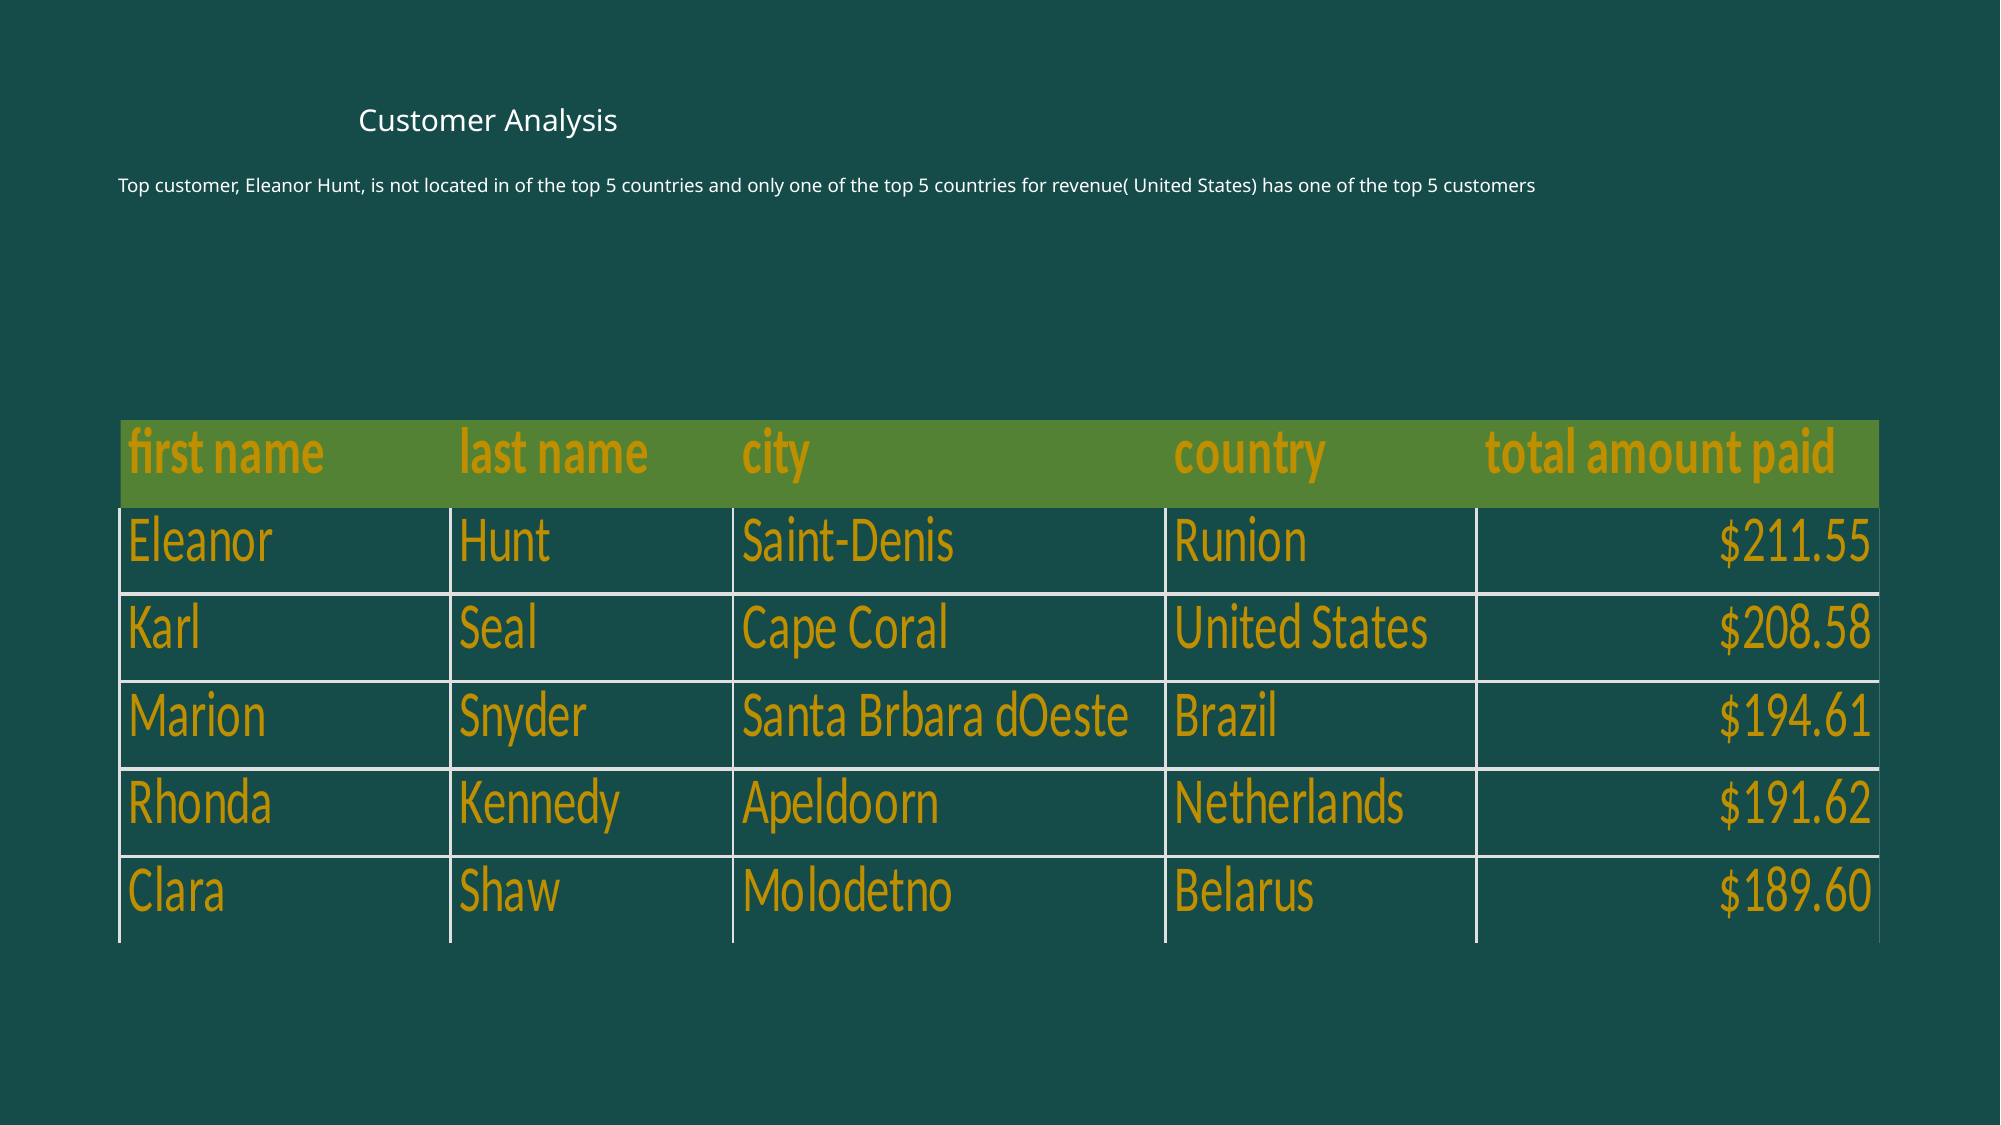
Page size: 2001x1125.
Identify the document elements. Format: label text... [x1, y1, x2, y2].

title Customer Analysis Top customer, Eleanor Hunt, is not located in of the top 5 countries and only one of the top 5 countries for revenue( United States) has one of the top 5 customers [118, 101, 1878, 344]
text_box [118, 416, 1882, 947]
